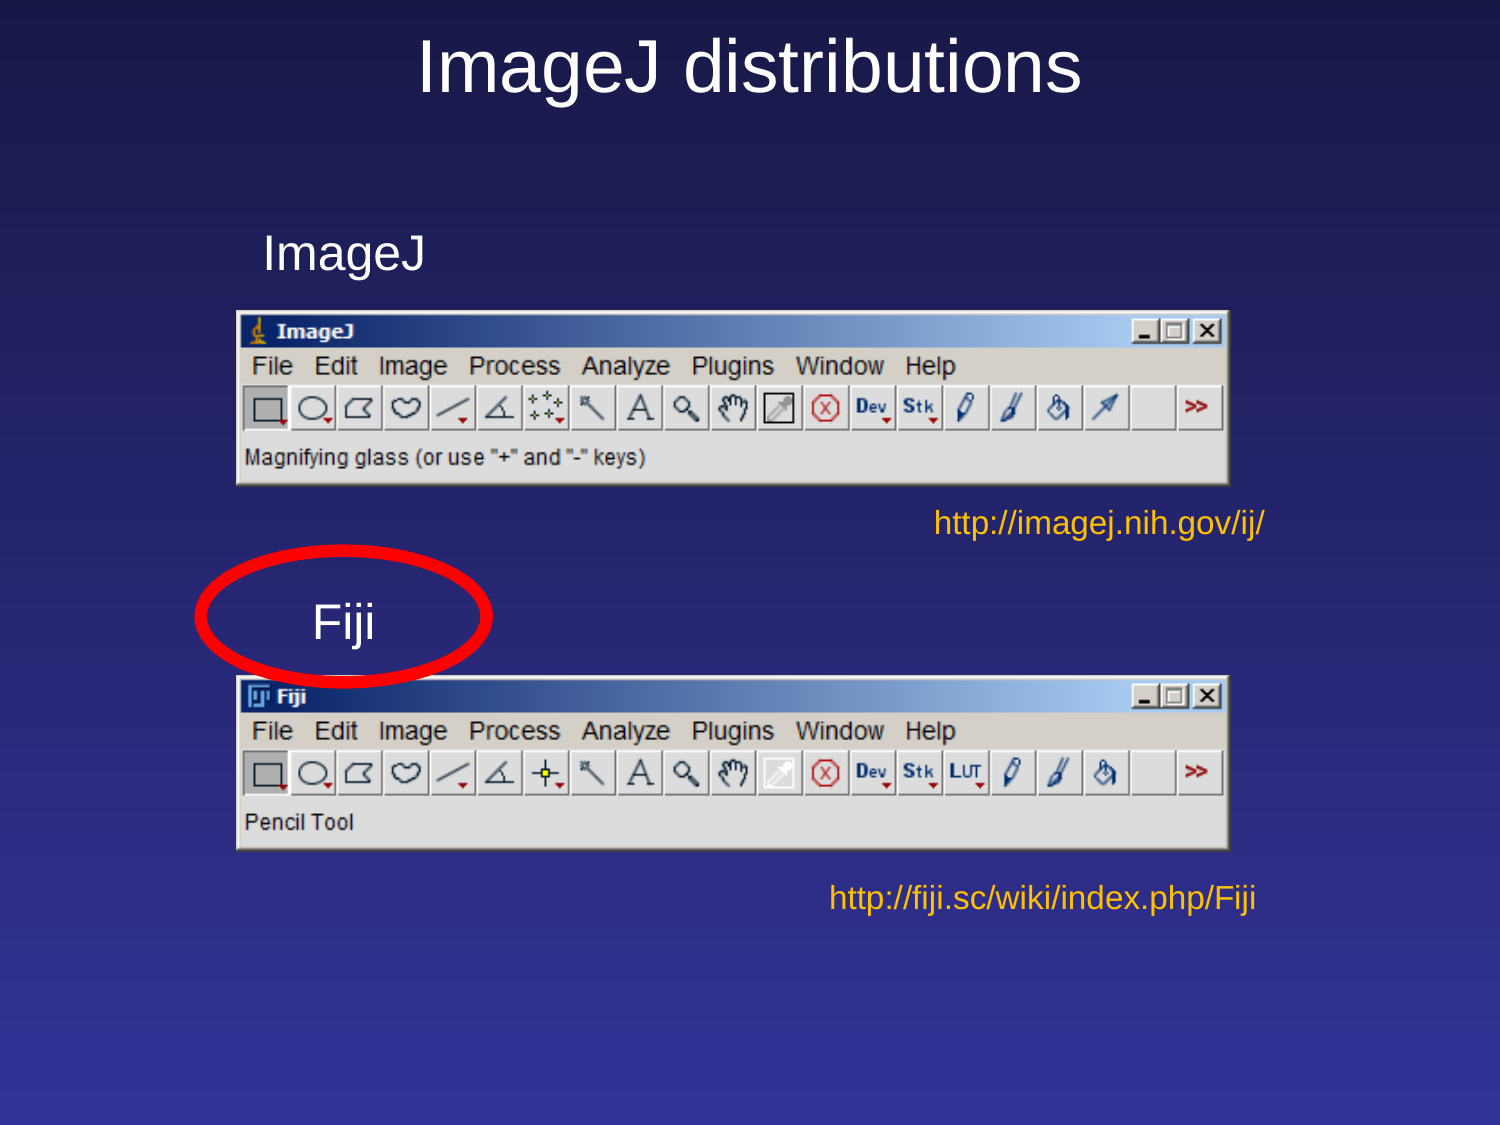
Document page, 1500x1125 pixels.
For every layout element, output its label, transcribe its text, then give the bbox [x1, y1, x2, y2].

text_box ImageJ [247, 213, 442, 289]
text_box [200, 550, 487, 673]
text_box http://imagej.nih.gov/ij/ [918, 493, 1281, 549]
picture [236, 310, 1232, 488]
text_box http://fiji.sc/wiki/index.php/Fiji [814, 868, 1273, 924]
picture [236, 675, 1232, 852]
text_box ImageJ distributions [401, 10, 1099, 116]
